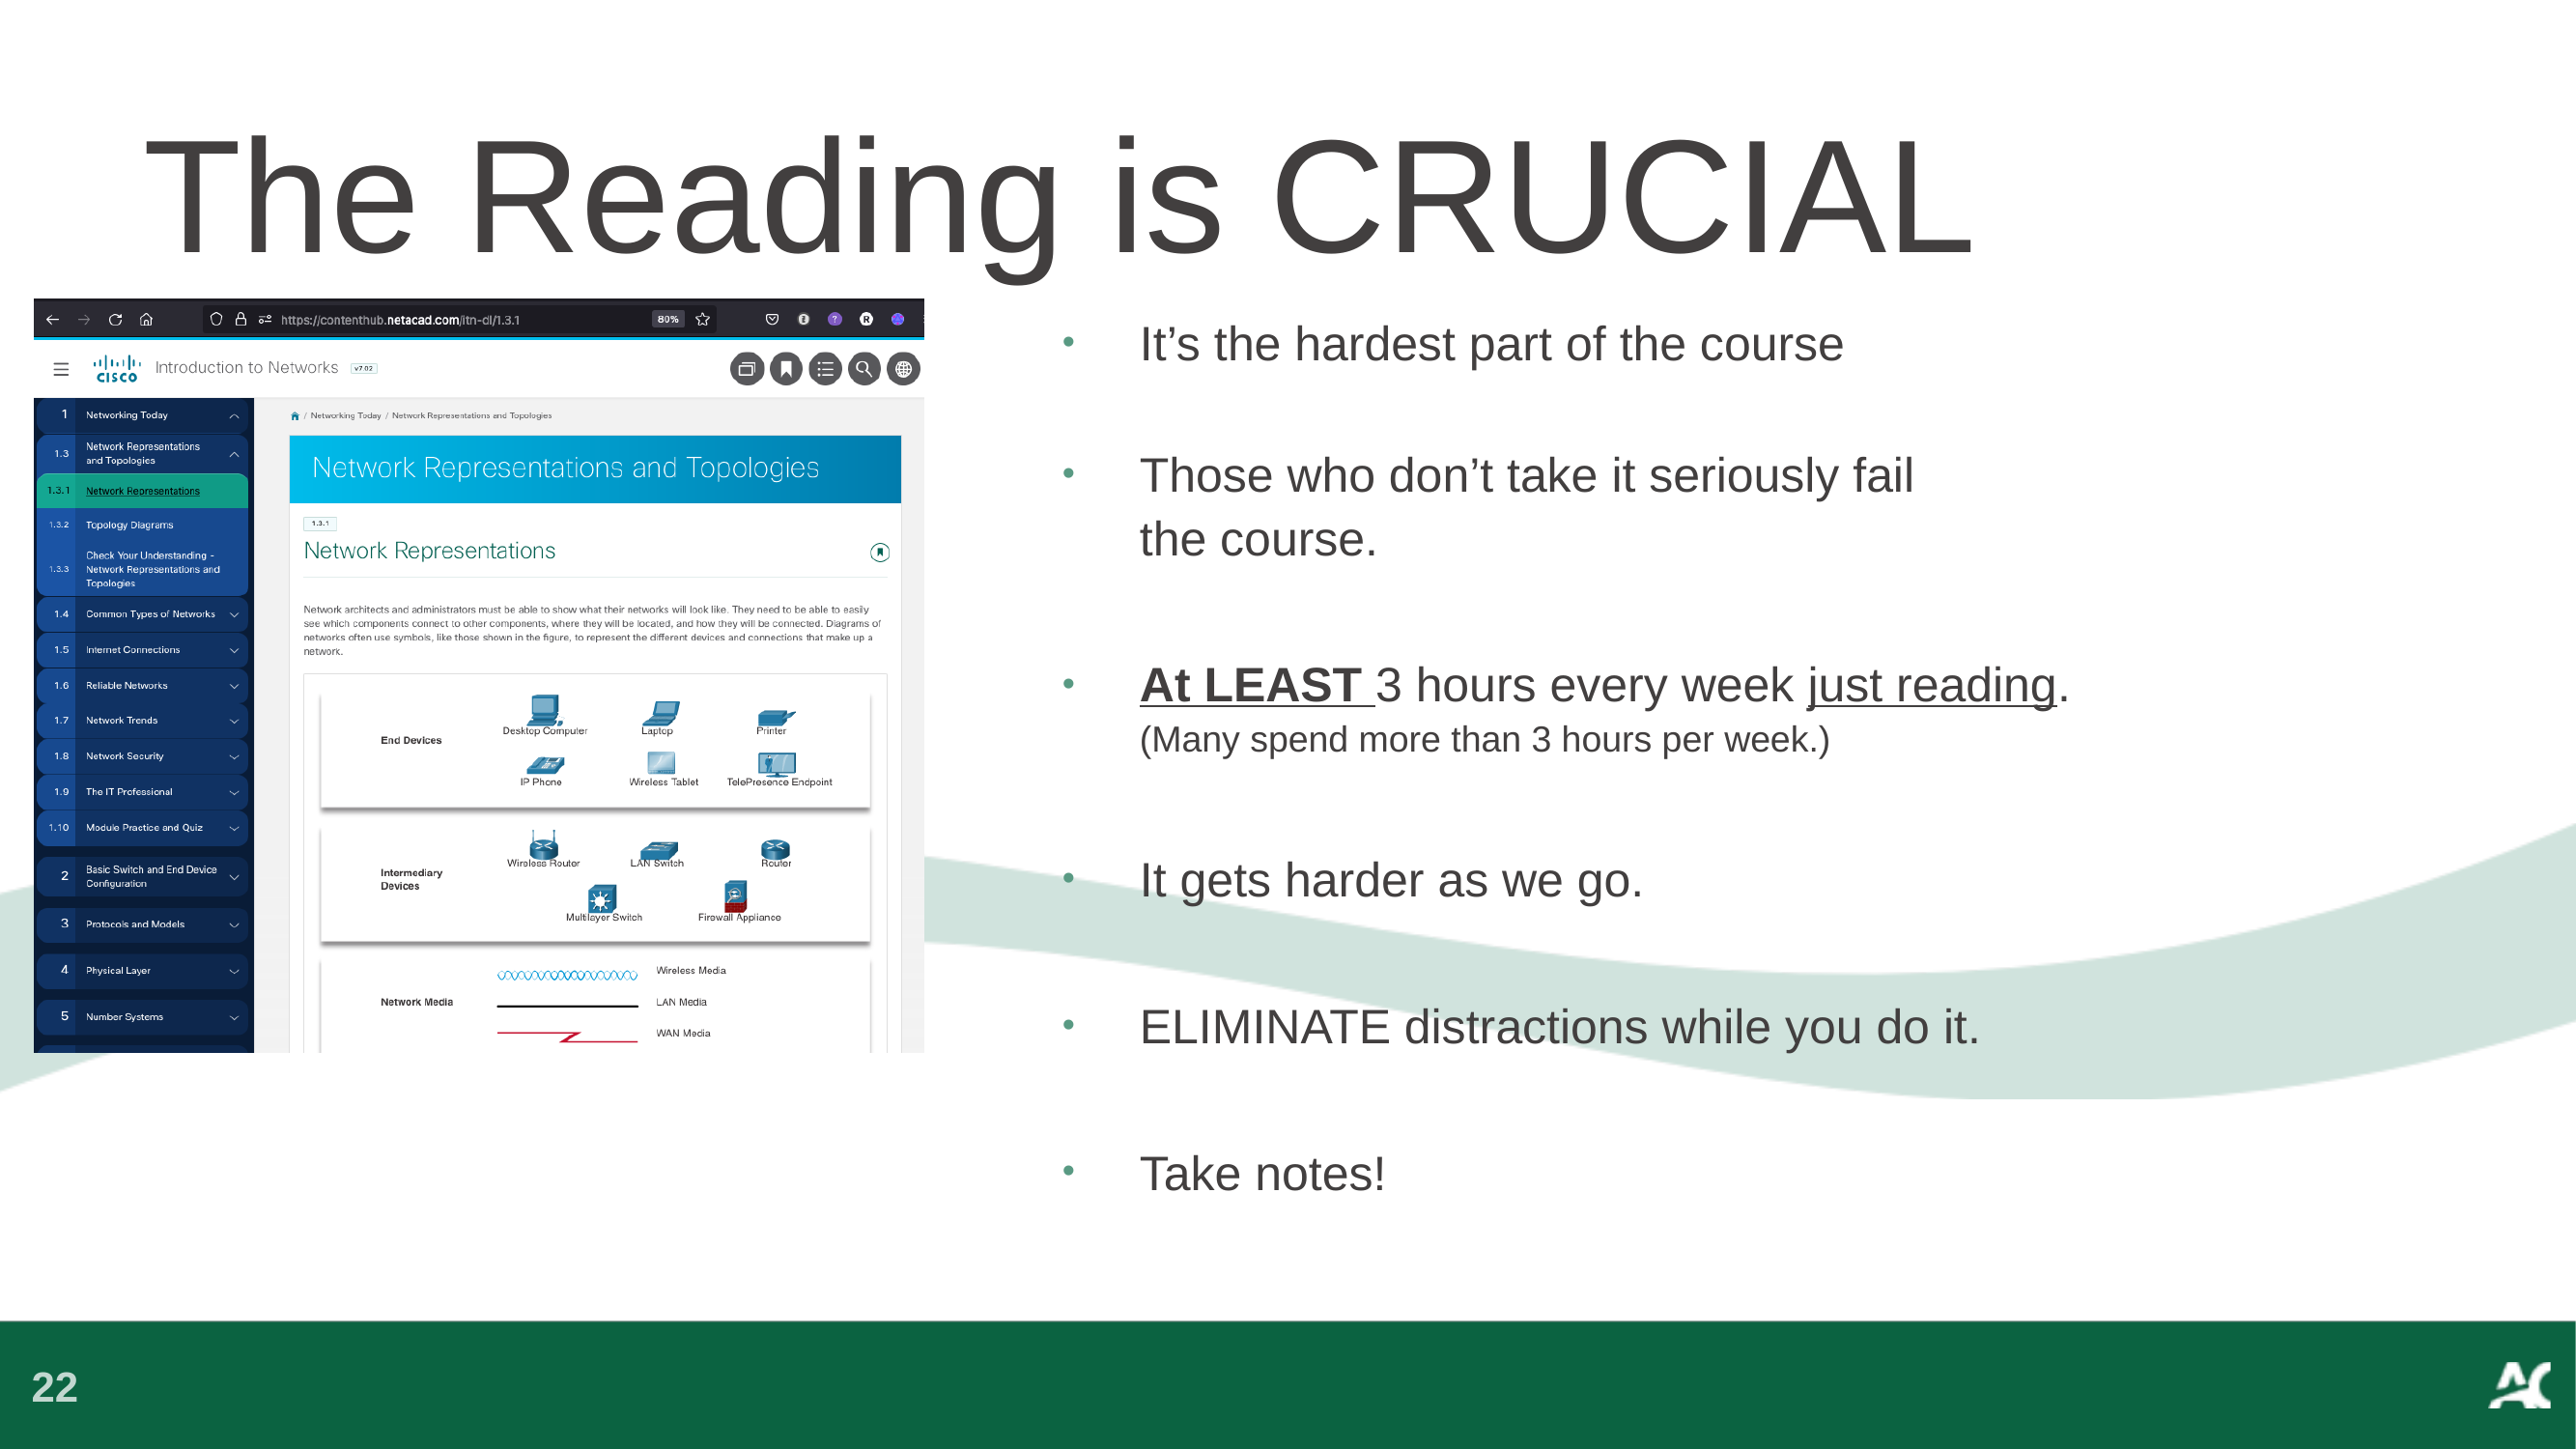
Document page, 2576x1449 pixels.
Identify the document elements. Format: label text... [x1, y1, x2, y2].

slide_number 22 [31, 1346, 116, 1424]
picture [34, 341, 925, 1053]
text_box The Reading is CRUCIAL [128, 122, 2351, 298]
text_box It’s the hardest part of the course Those who don’t take it seriously fail the course. At LEAST 3 hours every week just reading. (Many spend more than 3 hours per week.) It gets harder as we go. ELIMINATE distractions while you do it. Take notes! [923, 298, 2576, 1273]
picture [34, 298, 925, 336]
